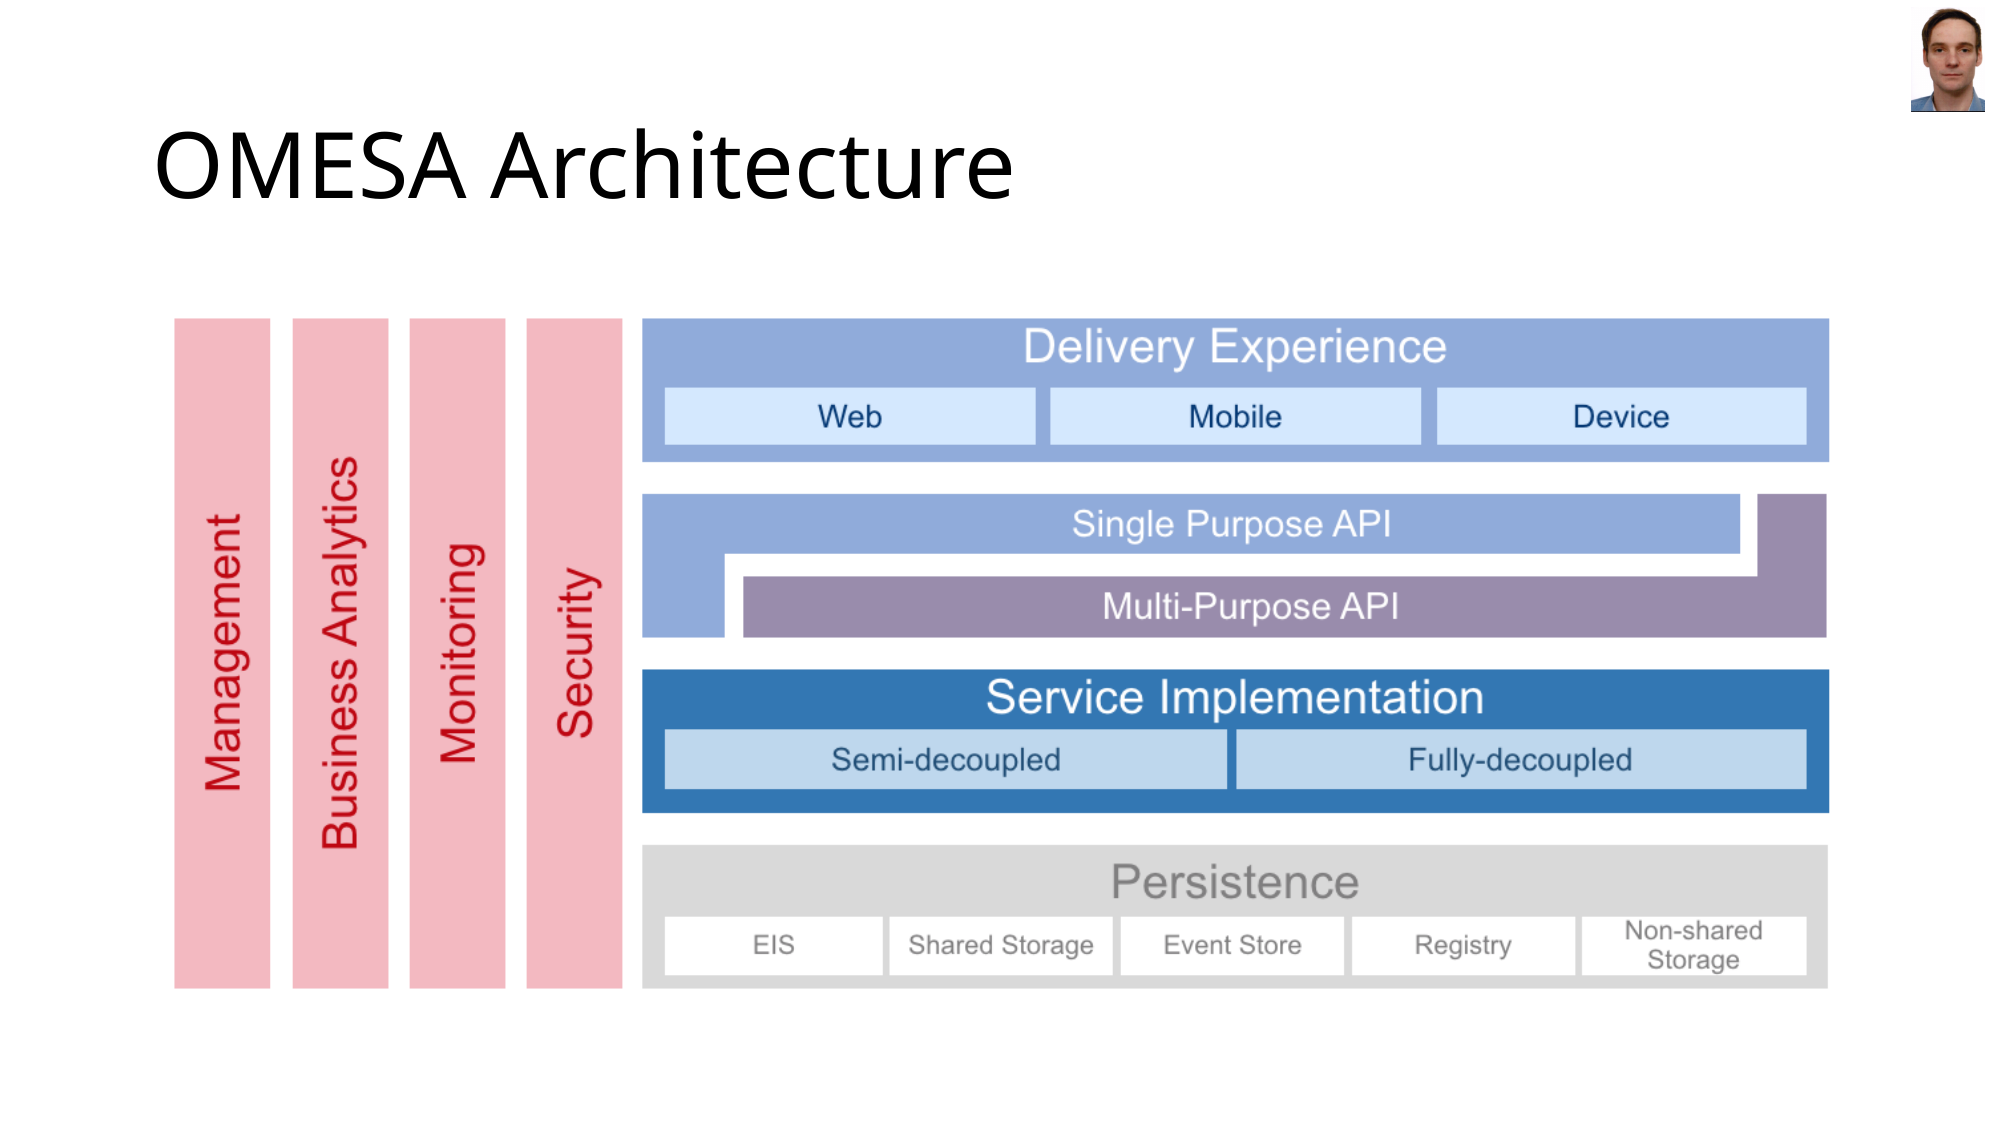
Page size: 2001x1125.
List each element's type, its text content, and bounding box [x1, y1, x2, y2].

title OMESA Architecture [137, 59, 1863, 278]
picture [160, 300, 1840, 1002]
picture [1911, 7, 1985, 112]
